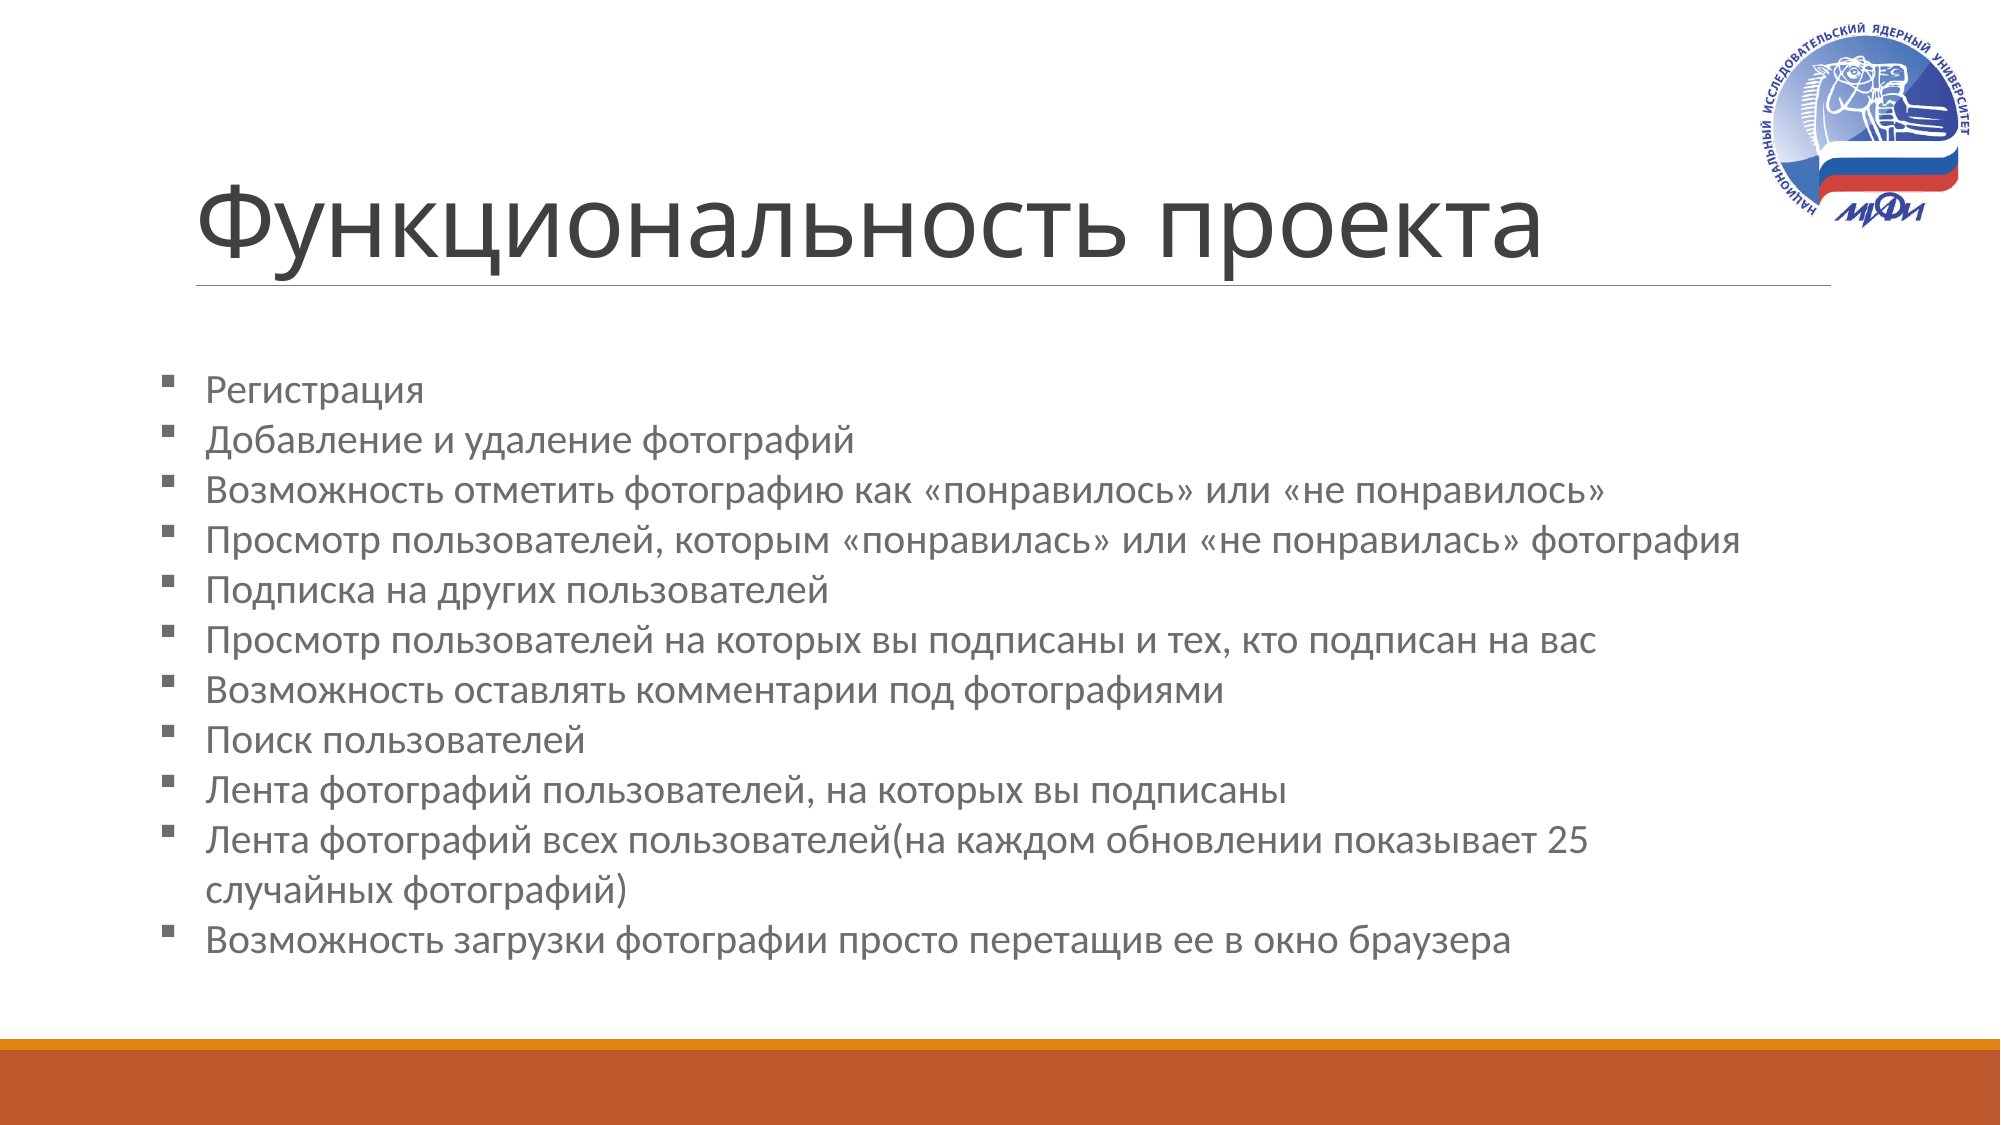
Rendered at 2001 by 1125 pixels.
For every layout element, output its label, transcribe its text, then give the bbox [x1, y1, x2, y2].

picture [1757, 19, 1972, 230]
title Функциональность проекта [180, 47, 1830, 285]
text_box Регистрация Добавление и удаление фотографий Возможность отметить фотографию как «понравилось» или «не понравилось» Просмотр пользователей, которым «понравилась» или «не понравилась» фотография Подписка на других пользователей Просмотр пользователей на которых вы подписаны и тех, кто подписан на вас Возможность оставлять комментарии под фотографиями Поиск пользователей Лента фотографий пользователей, на которых вы подписаны Лента фотографий всех пользователей(на каждом обновлении показывает 25 случайных фотографий) Возможность загрузки фотографии просто перетащив ее в окно браузера [143, 354, 1794, 1060]
